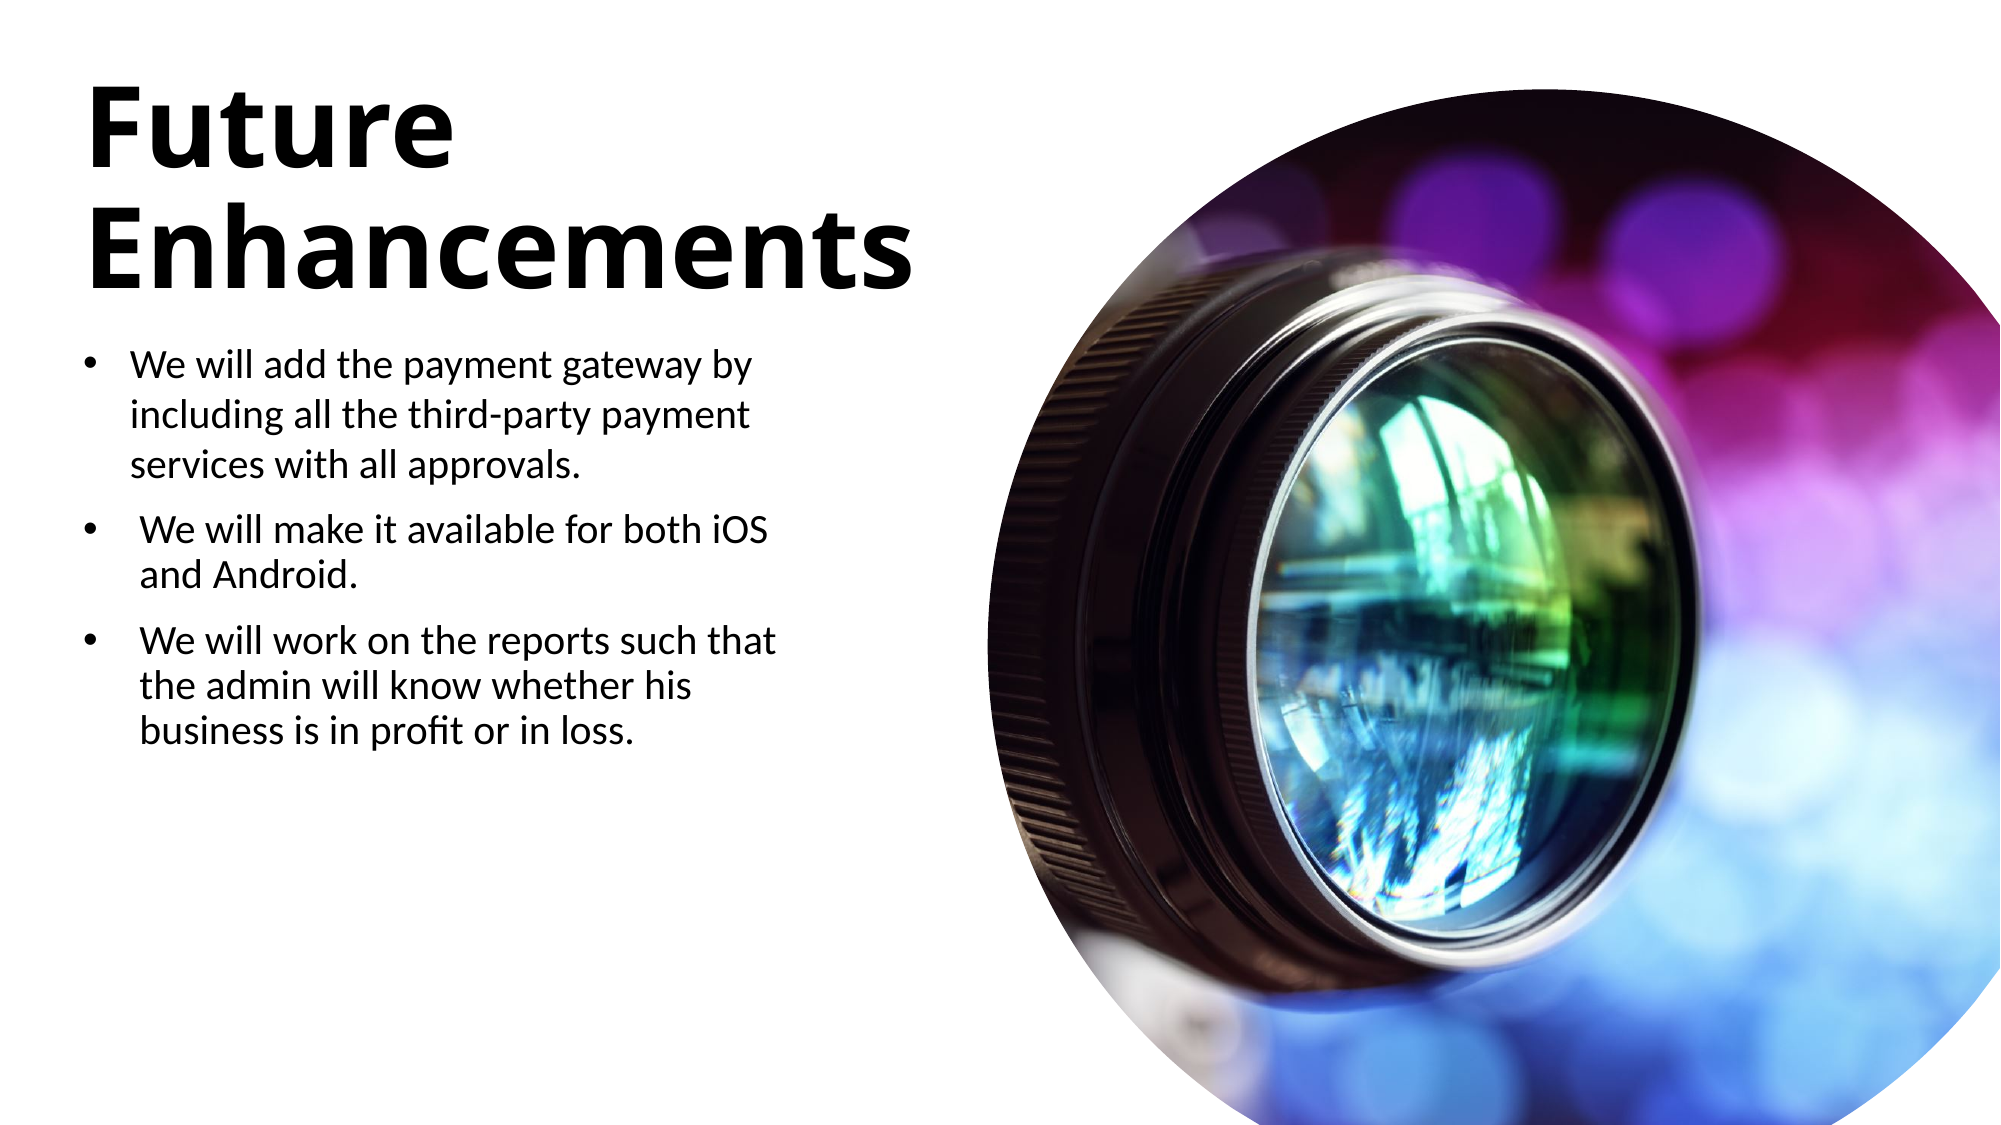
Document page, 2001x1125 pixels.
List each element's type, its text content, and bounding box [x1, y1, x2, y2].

title Future Enhancements [68, 62, 1046, 261]
text_box We will add the payment gateway by including all the third-party payment services with all approvals. We will make it available for both iOS and Android. We will work on the reports such that the admin will know whether his business is in profit or in loss. [68, 323, 811, 828]
picture [987, 89, 2000, 1125]
